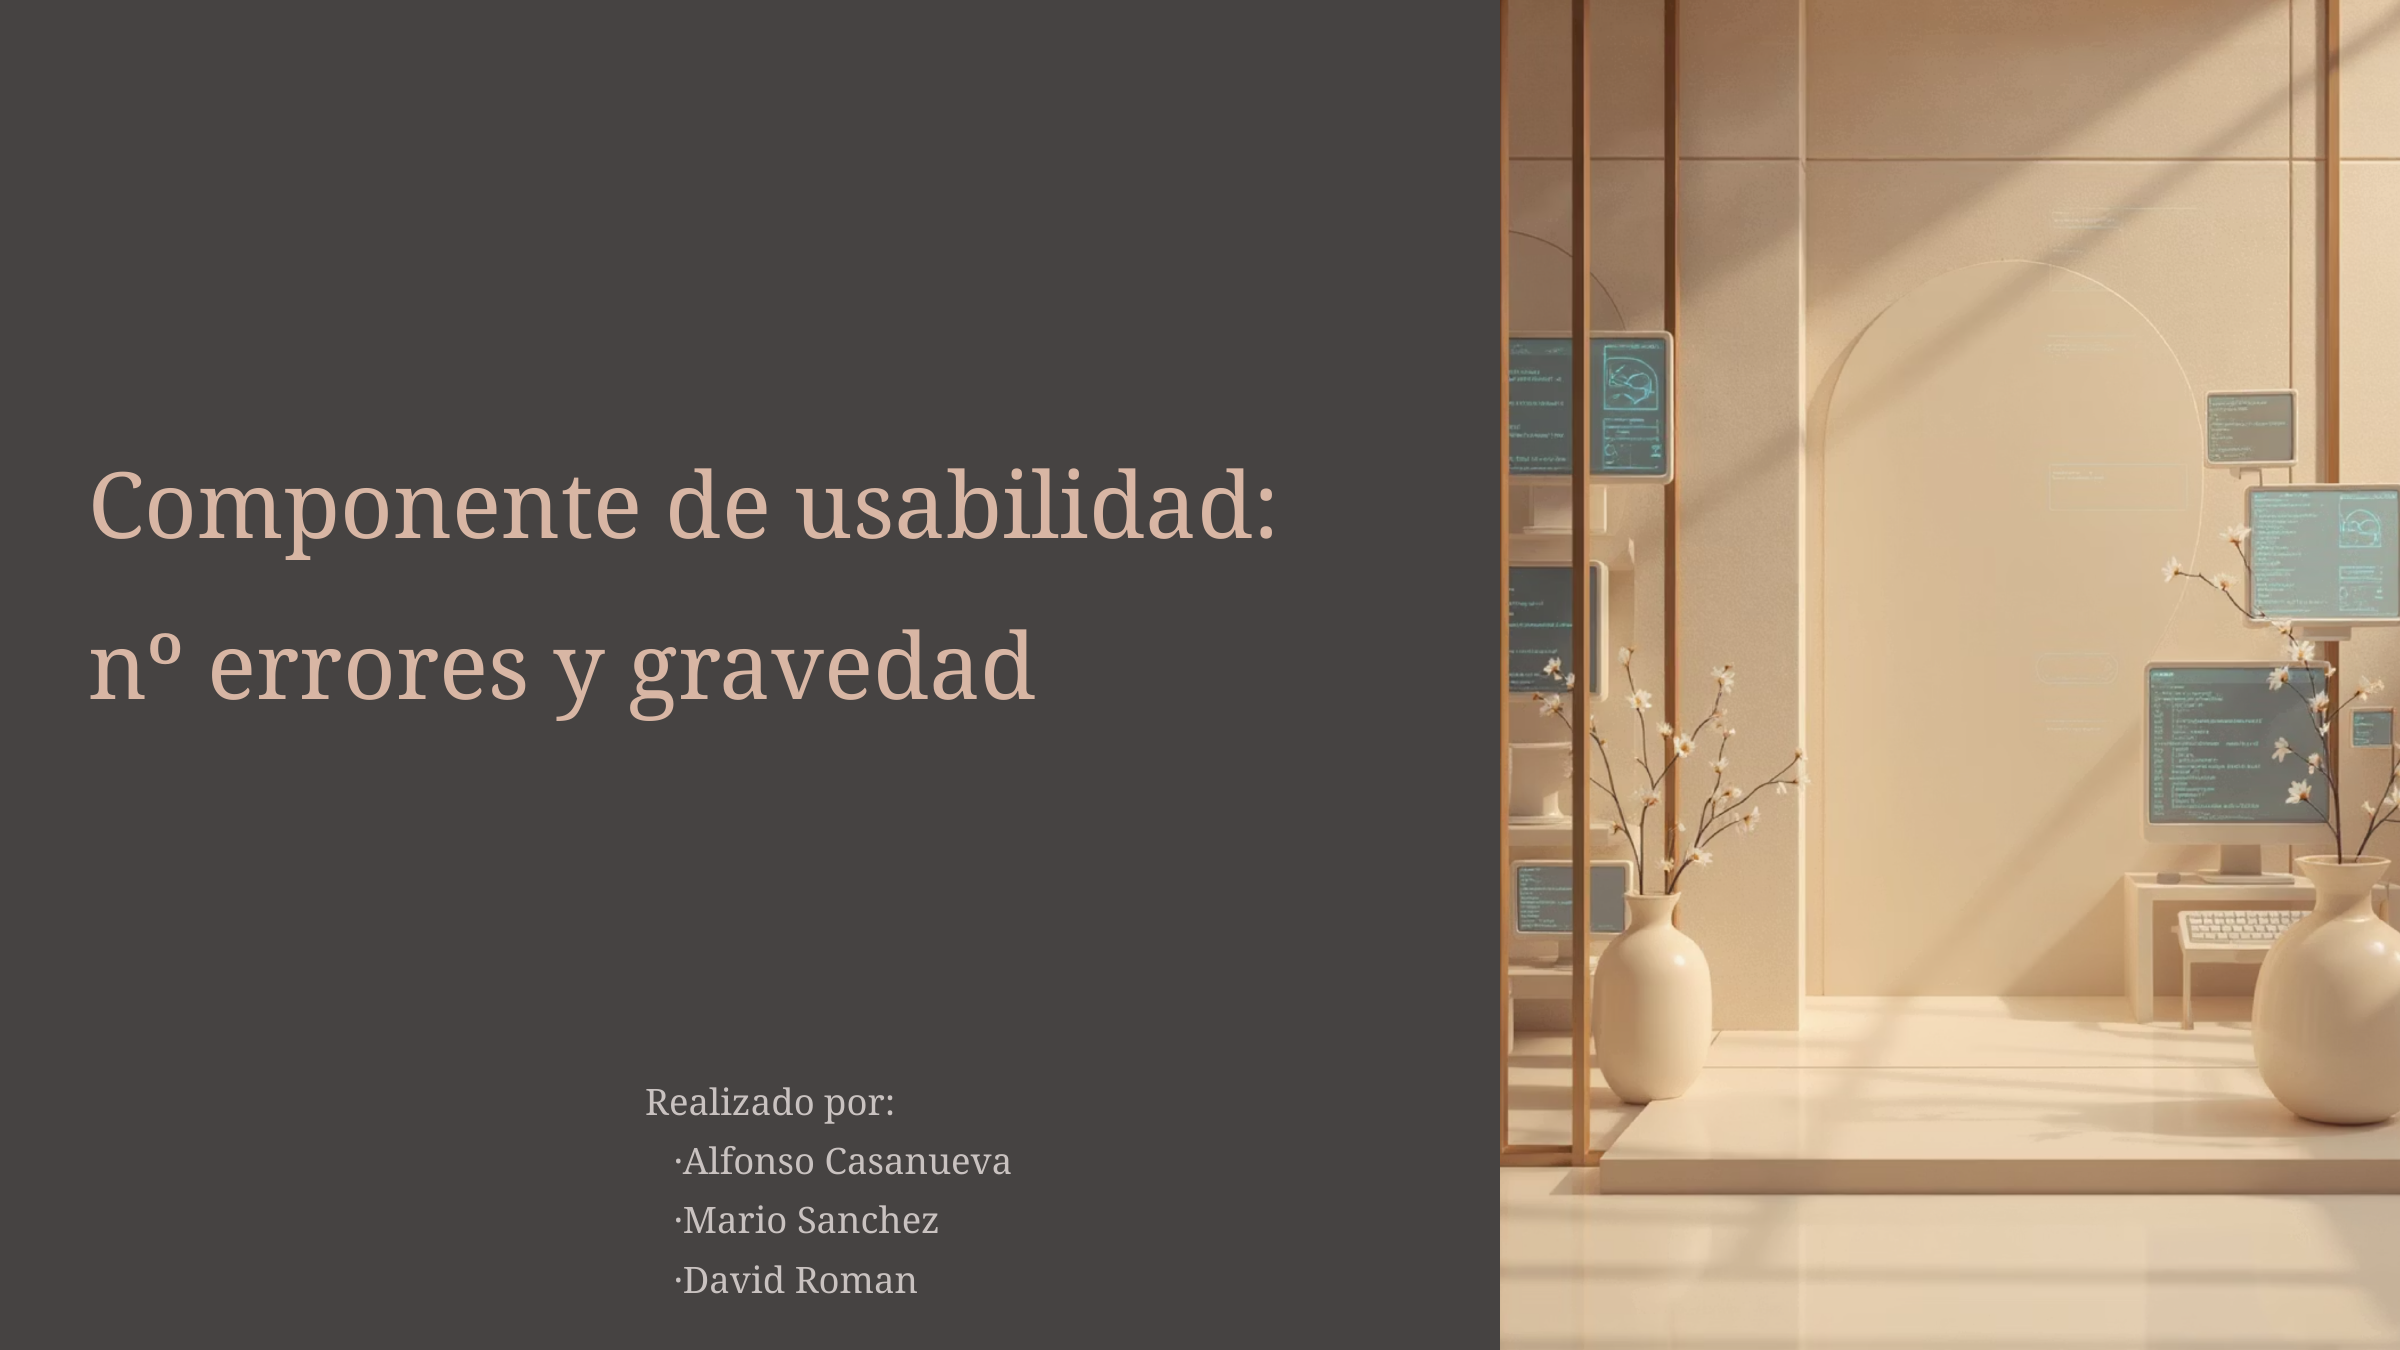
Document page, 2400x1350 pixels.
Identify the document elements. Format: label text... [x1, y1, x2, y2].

picture [1499, 0, 2400, 1350]
text_box Realizado por: ·Alfonso Casanueva ·Mario Sanchez ·David Roman [236, 1062, 1476, 1242]
text_box Componente de usabilidad: nº errores y gravedad [88, 441, 1418, 674]
